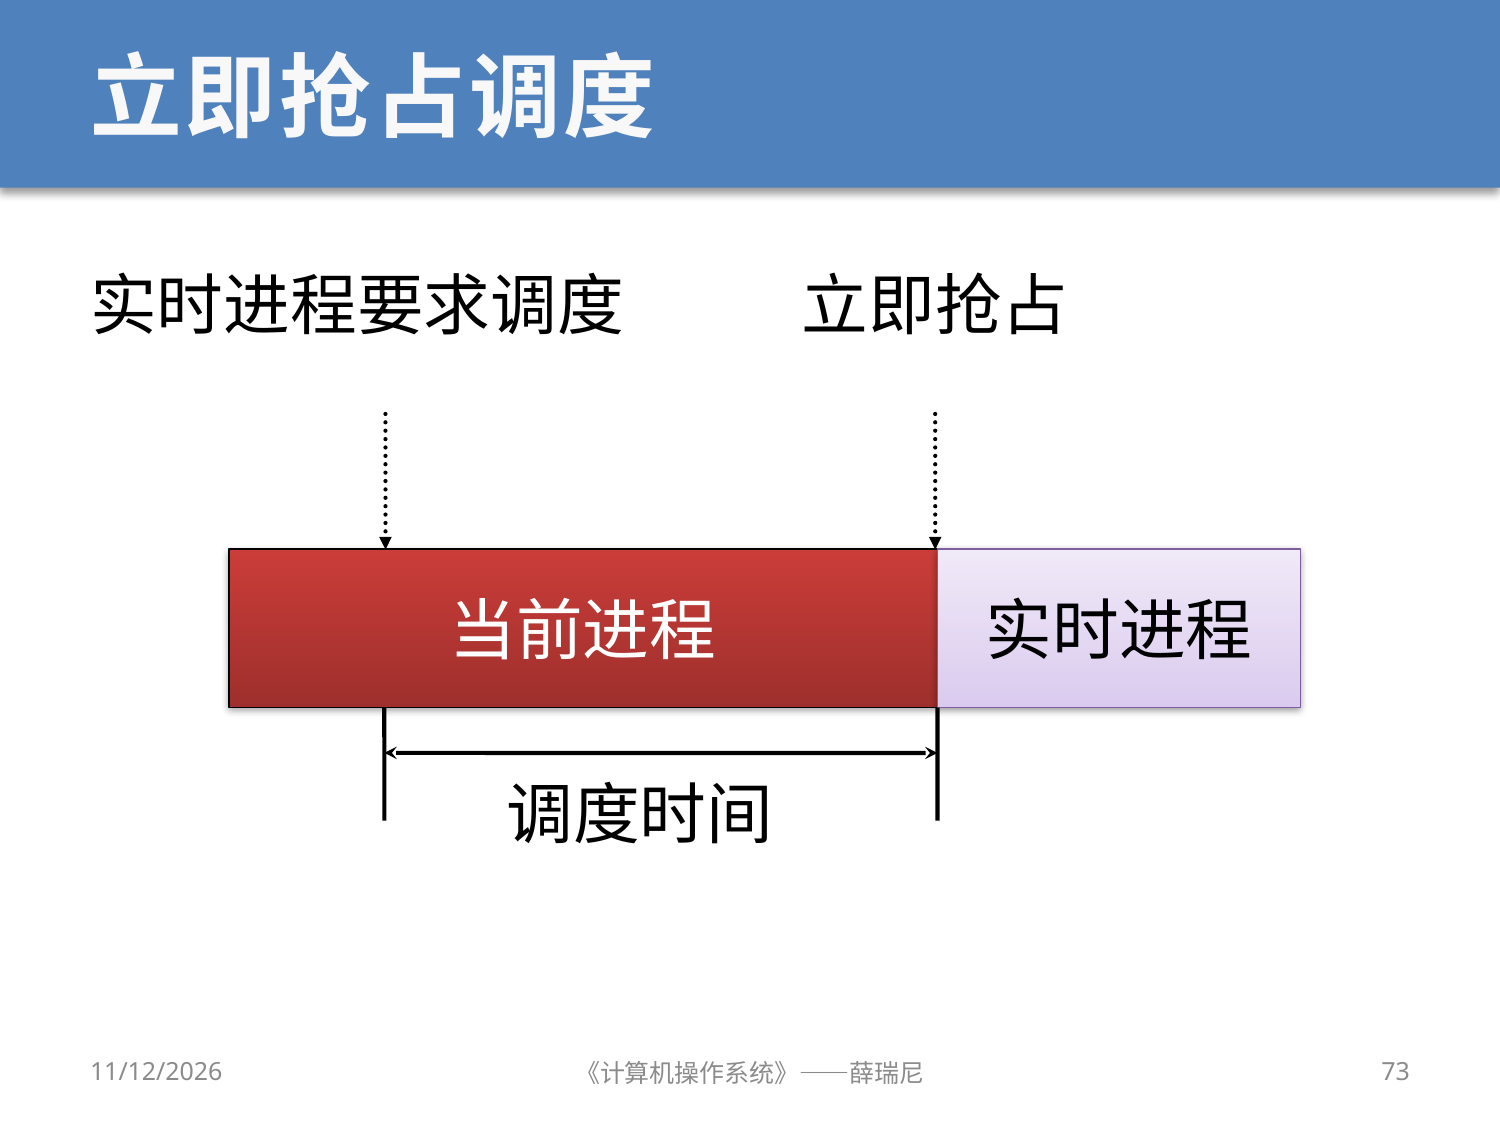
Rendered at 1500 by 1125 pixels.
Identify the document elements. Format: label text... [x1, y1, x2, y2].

text_box 当前进程 [228, 548, 932, 708]
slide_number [75, 1042, 425, 1103]
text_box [785, 255, 1086, 550]
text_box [384, 707, 938, 861]
text_box 实时进程 [937, 548, 1301, 708]
footer 《计算机操作系统》——薛瑞尼 [512, 1042, 988, 1103]
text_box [72, 255, 642, 550]
slide_number 73 [1074, 1042, 1425, 1103]
title 立即抢占调度 [75, 0, 1425, 188]
